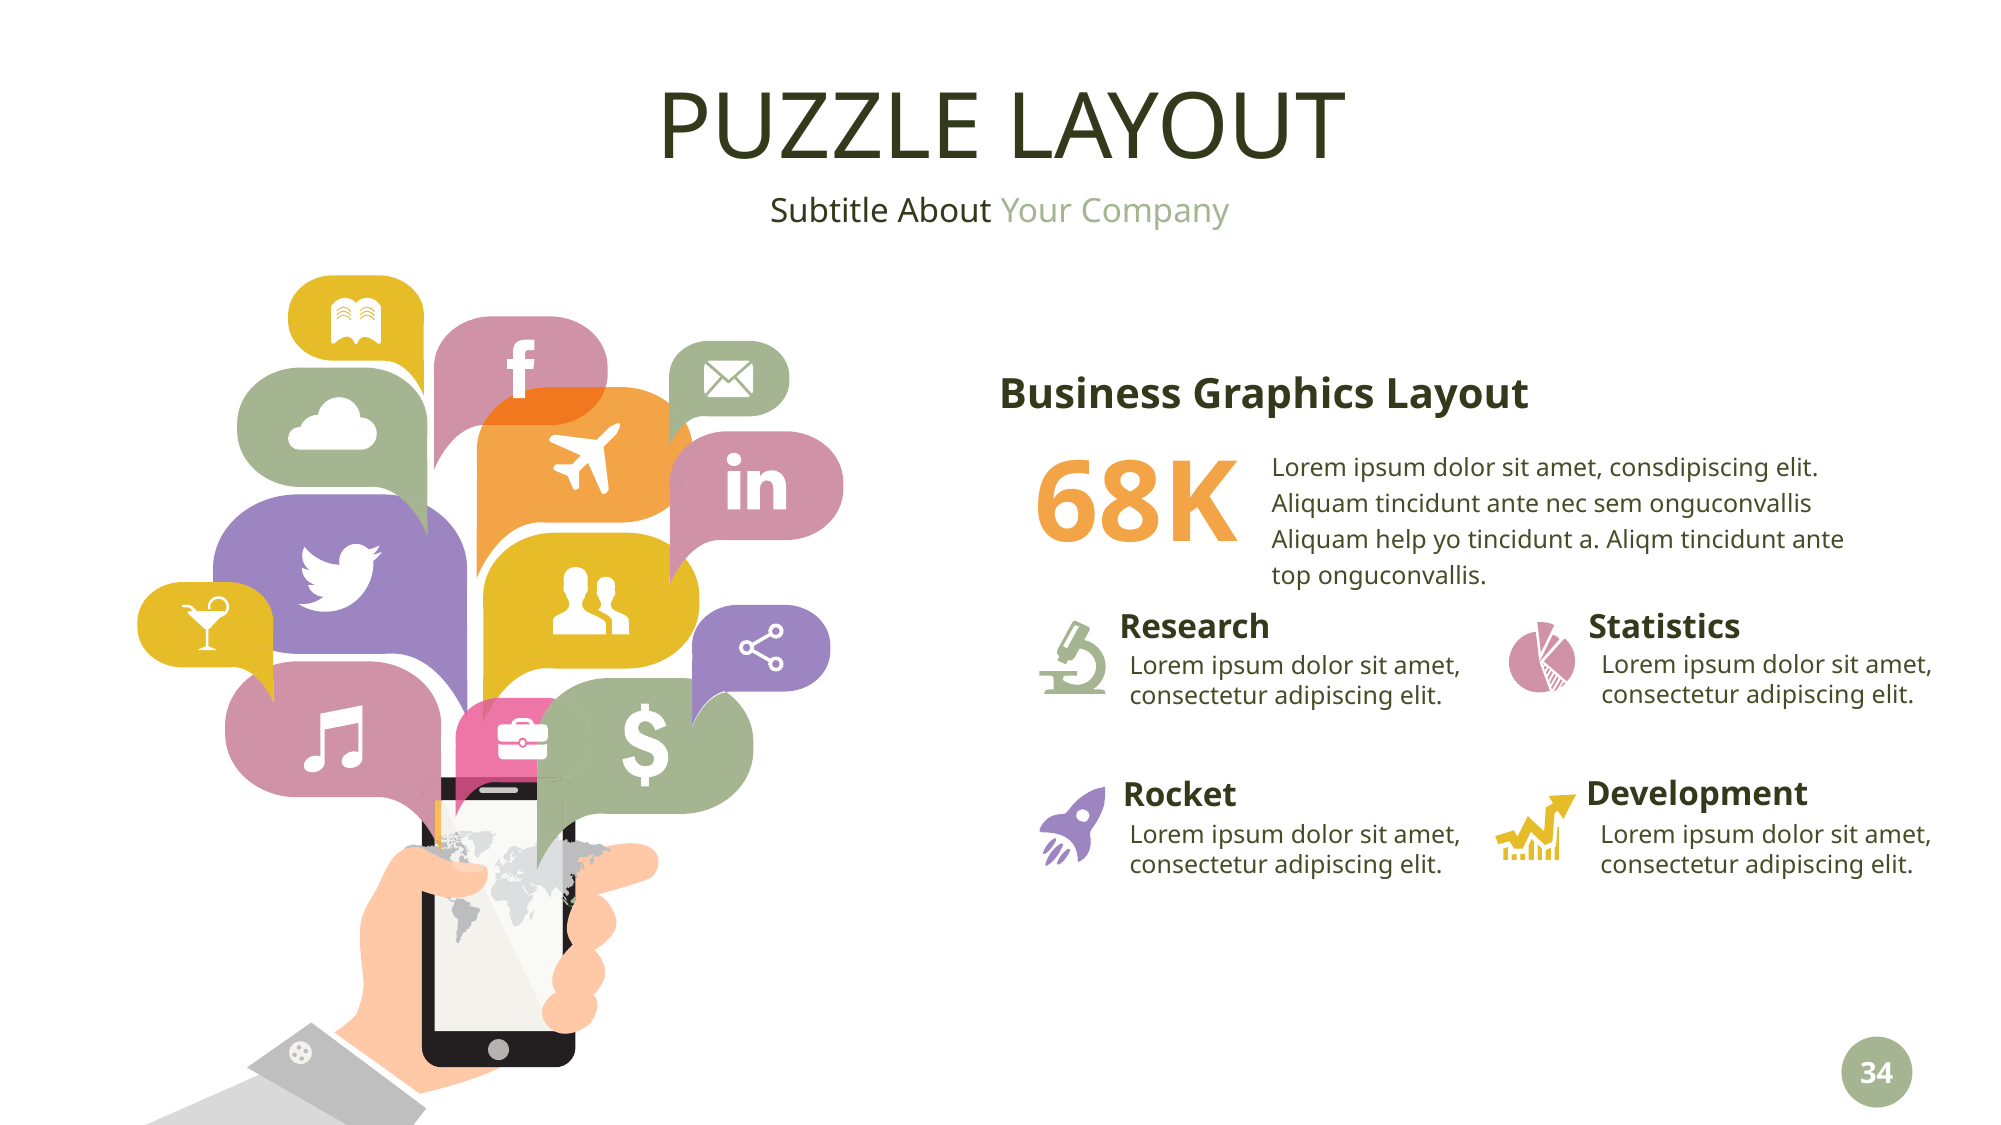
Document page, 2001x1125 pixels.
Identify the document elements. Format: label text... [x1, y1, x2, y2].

text_box [1545, 847, 1551, 860]
text_box Lorem ipsum dolor sit amet, consectetur adipiscing elit. [1585, 810, 1953, 886]
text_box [1020, 421, 1892, 574]
text_box [1542, 638, 1576, 692]
text_box [1039, 786, 1106, 862]
text_box [1508, 631, 1560, 693]
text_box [137, 275, 844, 1125]
text_box Rocket [1108, 765, 1252, 821]
text_box [1511, 853, 1517, 860]
text_box [1554, 827, 1559, 860]
text_box [1045, 843, 1063, 866]
text_box [1537, 622, 1555, 653]
text_box Lorem ipsum dolor sit amet, consectetur adipiscing elit. [1114, 810, 1483, 886]
text_box Statistics [1573, 597, 1756, 653]
text_box Lorem ipsum dolor sit amet, consectetur adipiscing elit. [1114, 641, 1483, 717]
text_box Development [1571, 764, 1824, 820]
text_box Research [1104, 597, 1286, 653]
text_box [1537, 844, 1542, 860]
text_box Lorem ipsum dolor sit amet, consectetur adipiscing elit. [1586, 641, 1954, 717]
text_box [1057, 848, 1071, 865]
title PUZZLE LAYOUT [139, 53, 1865, 205]
text_box [1039, 620, 1106, 694]
text_box [1528, 838, 1534, 860]
text_box Business Graphics Layout [983, 359, 1545, 425]
text_box [1495, 794, 1577, 849]
text_box [1503, 847, 1508, 860]
